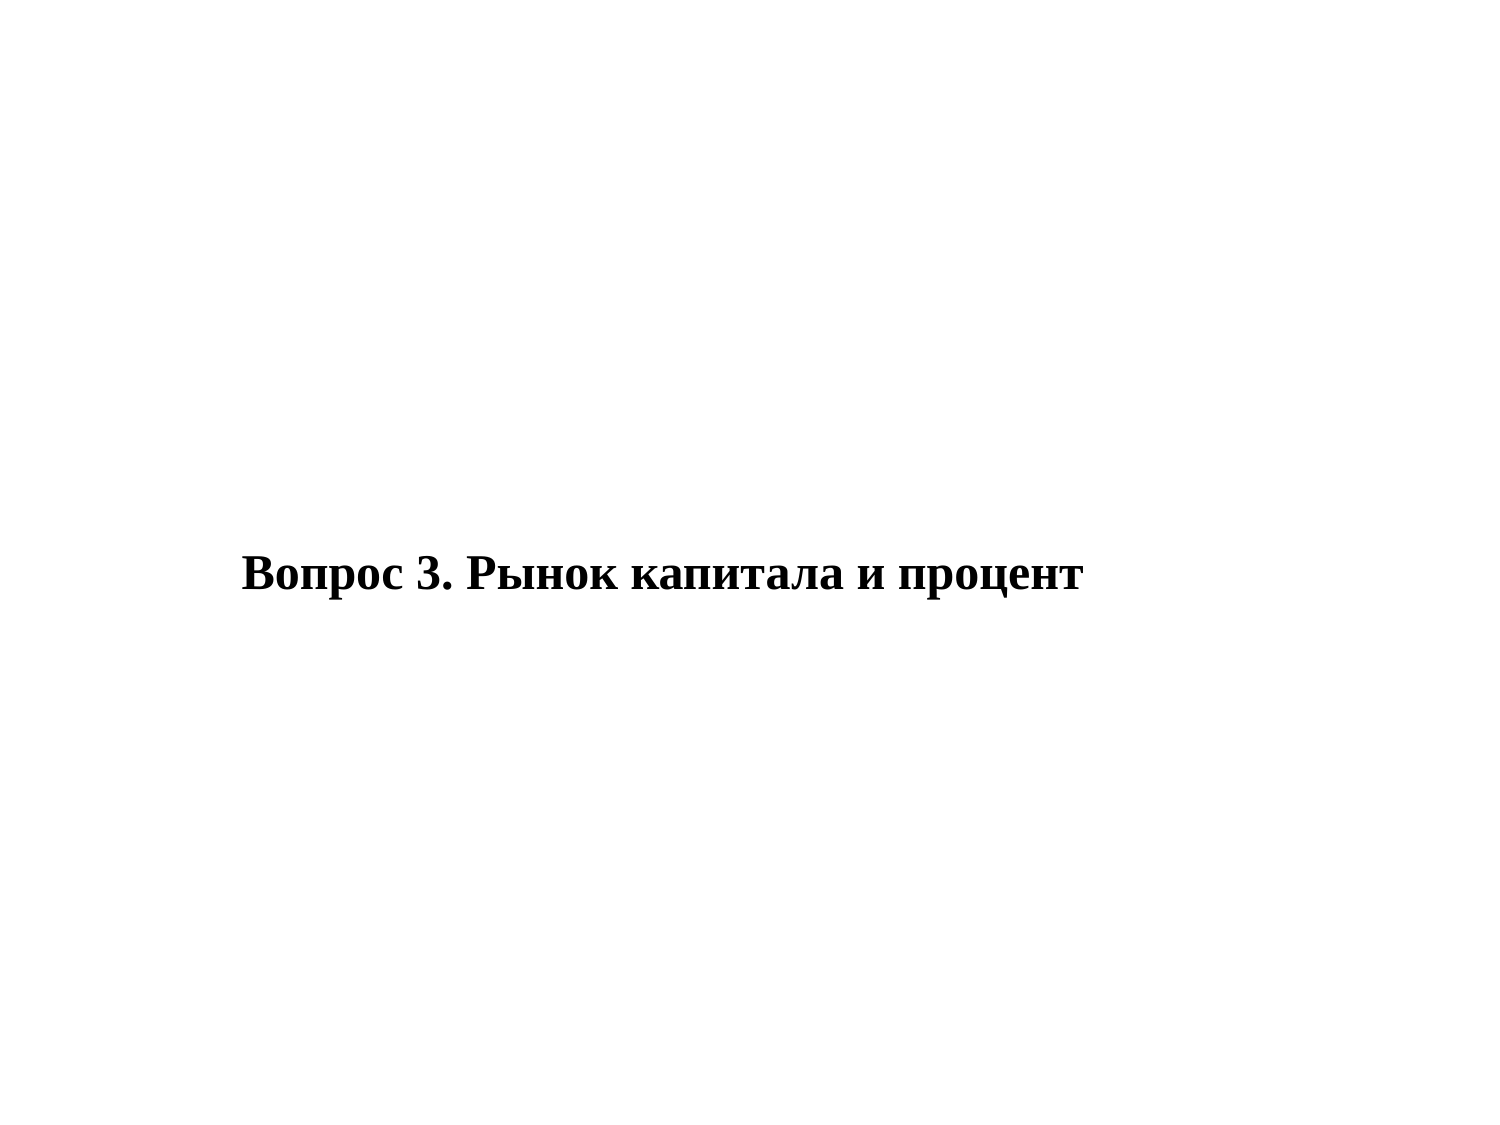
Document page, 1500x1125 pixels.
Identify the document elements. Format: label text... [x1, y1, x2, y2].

text_box Вопрос 3. Рынок капитала и процент [218, 532, 1329, 607]
